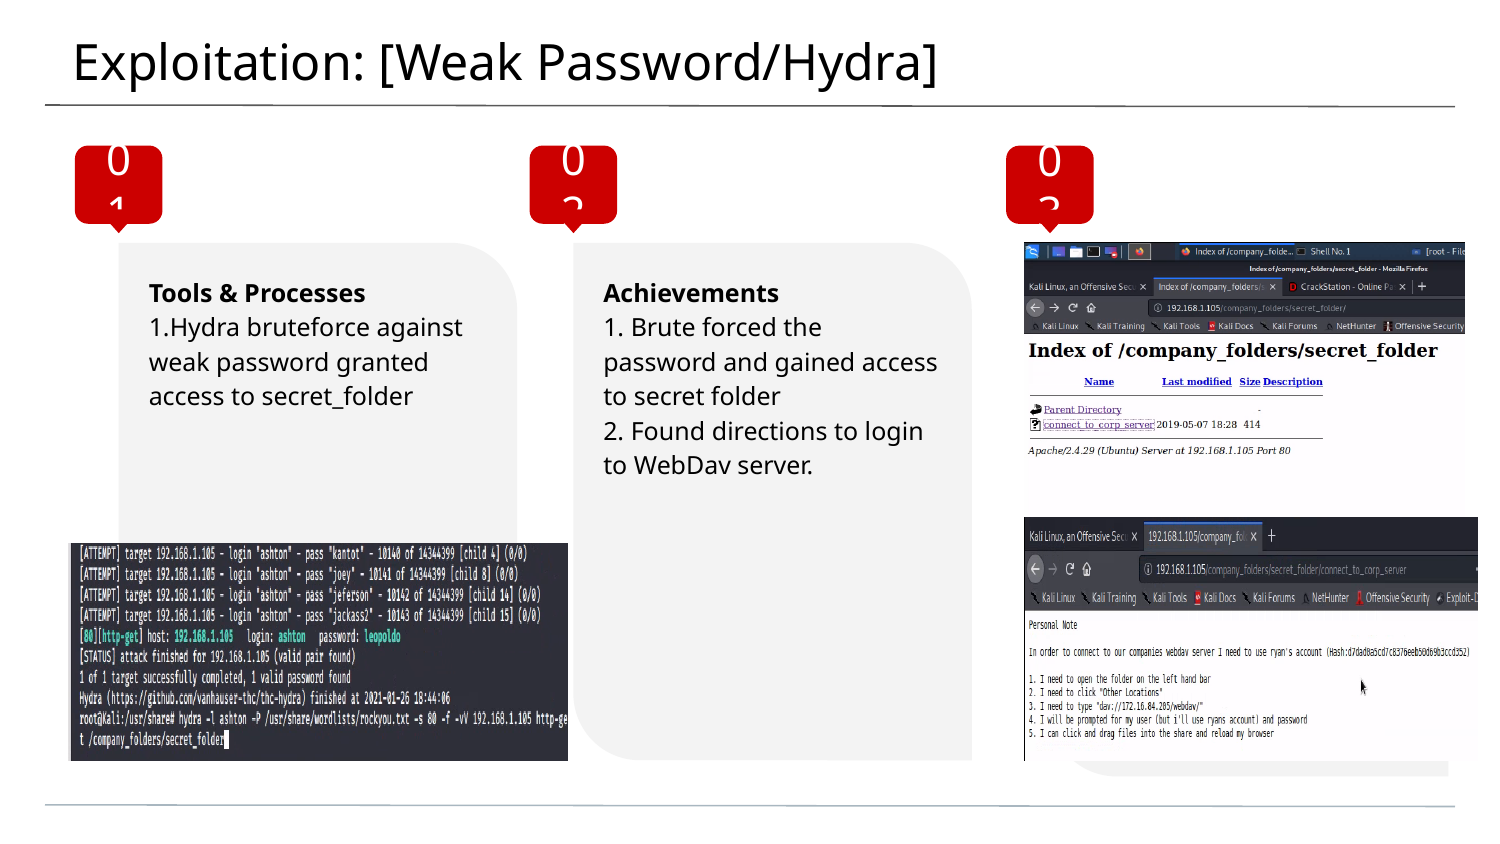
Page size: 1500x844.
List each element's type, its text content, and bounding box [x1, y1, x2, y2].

text_box Tools & Processes 1.Hydra bruteforce against weak password granted access to secret_folder [118, 242, 508, 541]
title Exploitation: [Weak Password/Hydra] [0, 0, 1500, 88]
text_box [508, 275, 518, 541]
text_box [1005, 145, 1094, 234]
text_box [74, 145, 163, 234]
picture [1024, 242, 1478, 761]
text_box Achievements 1. Brute forced the password and gained access to secret folder 2. Found directions to login to WebDav server. [573, 242, 972, 761]
picture [67, 542, 569, 761]
text_box [INSERT: screenshot or command output illustrating the exploit.] [1050, 769, 1439, 777]
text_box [529, 145, 618, 234]
text_box [1439, 769, 1449, 777]
